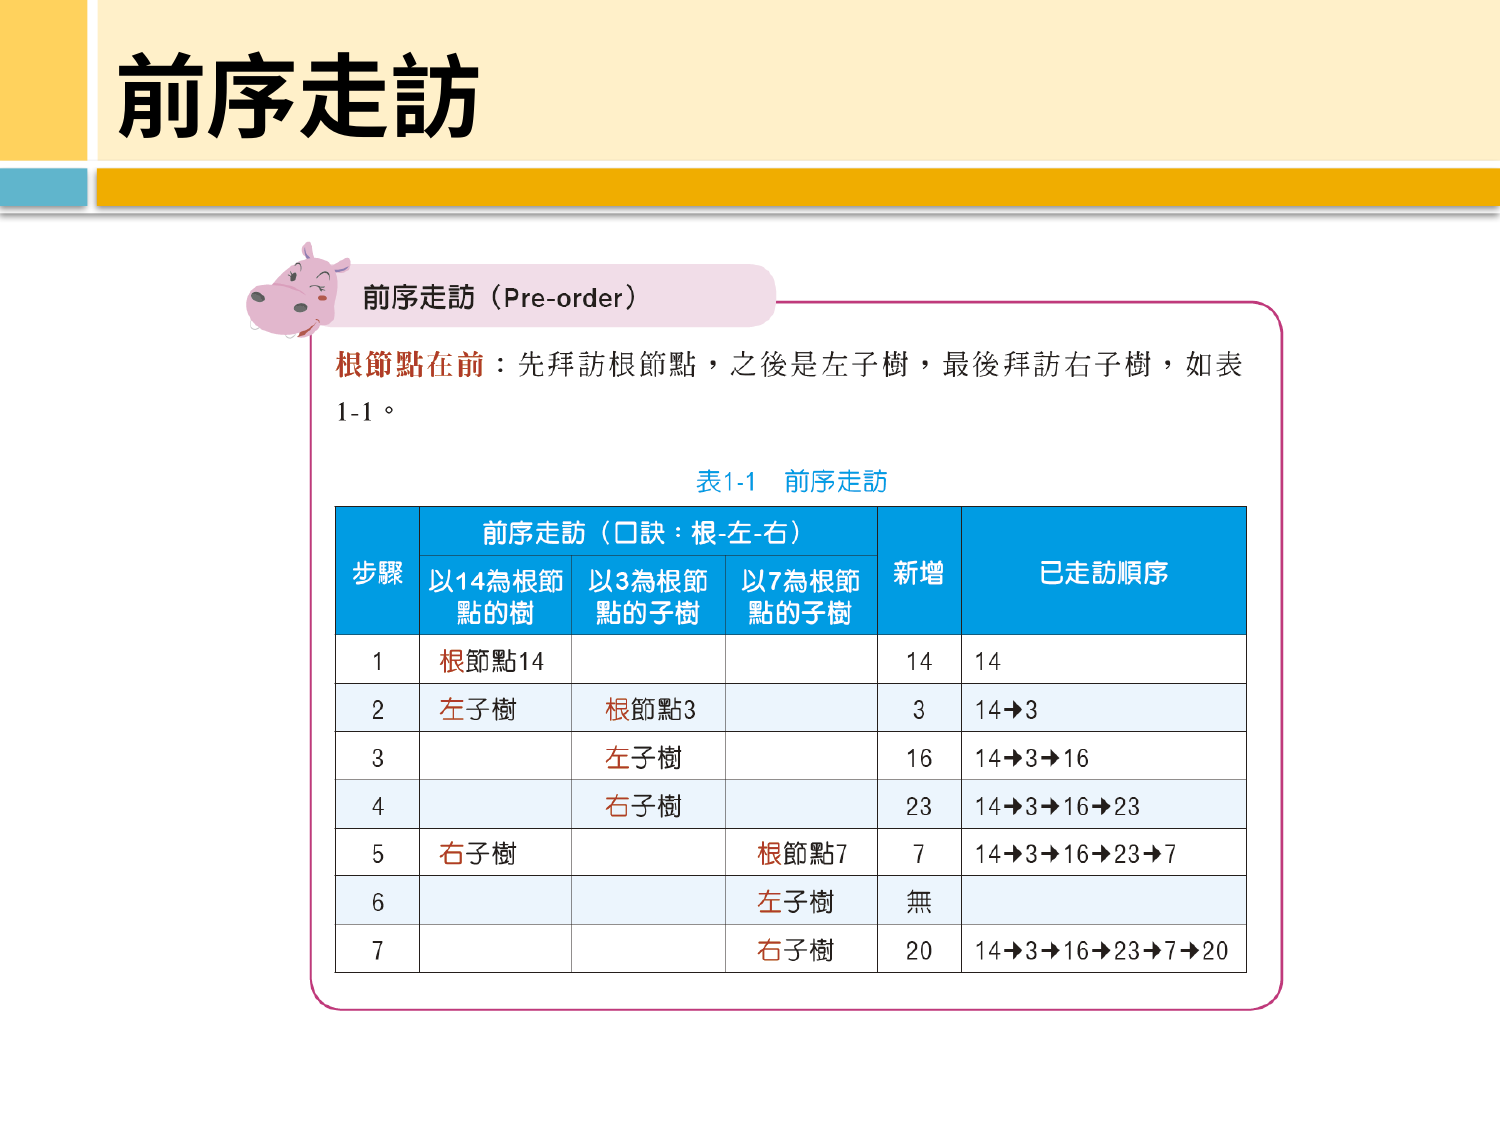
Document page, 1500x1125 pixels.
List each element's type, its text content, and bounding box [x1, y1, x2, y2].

title 前序走訪 [100, 26, 1438, 161]
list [230, 231, 1308, 1024]
